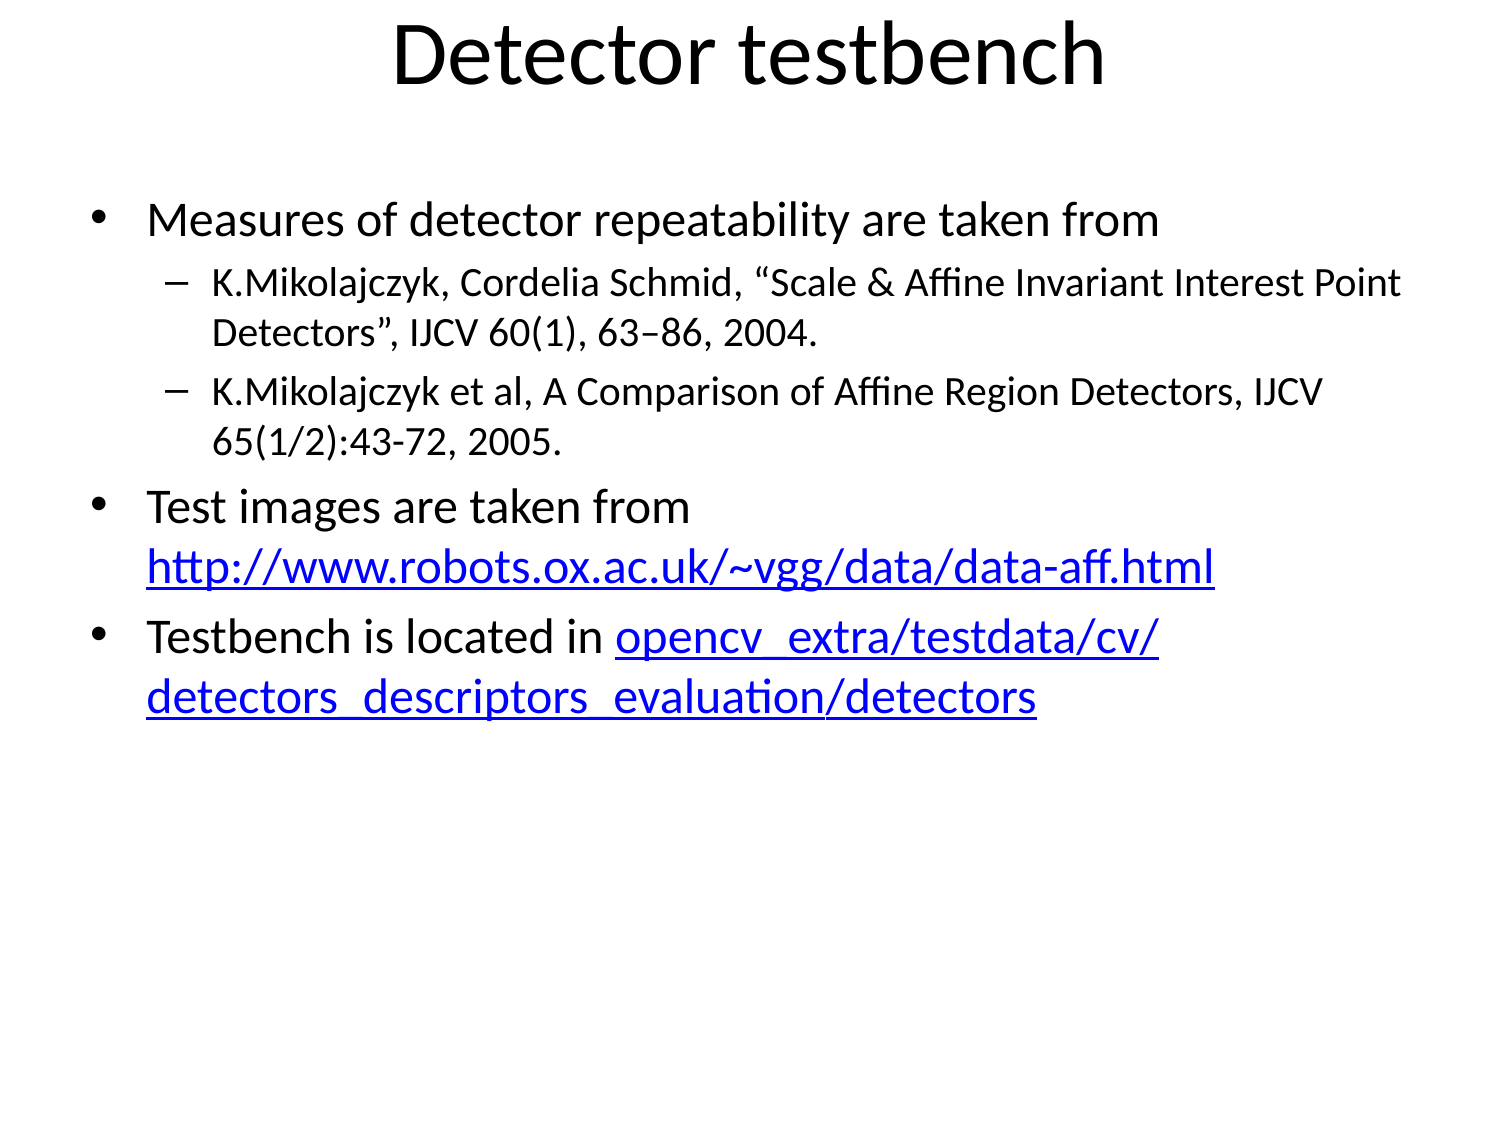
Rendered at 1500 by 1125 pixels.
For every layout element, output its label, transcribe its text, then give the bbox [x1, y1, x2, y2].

list Measures of detector repeatability are taken from K.Mikolajczyk, Cordelia Schmid, “Scale & Affine Invariant Interest Point Detectors”, IJCV 60(1), 63–86, 2004. K.Mikolajczyk et al, A Comparison of Affine Region Detectors, IJCV 65(1/2):43-72, 2005. Test images are taken from http://www.robots.ox.ac.uk/~vgg/data/data-aff.html Testbench is located in opencv_extra/testdata/cv/detectors_descriptors_evaluation/detectors [75, 179, 1425, 922]
title Detector testbench [75, 0, 1425, 142]
